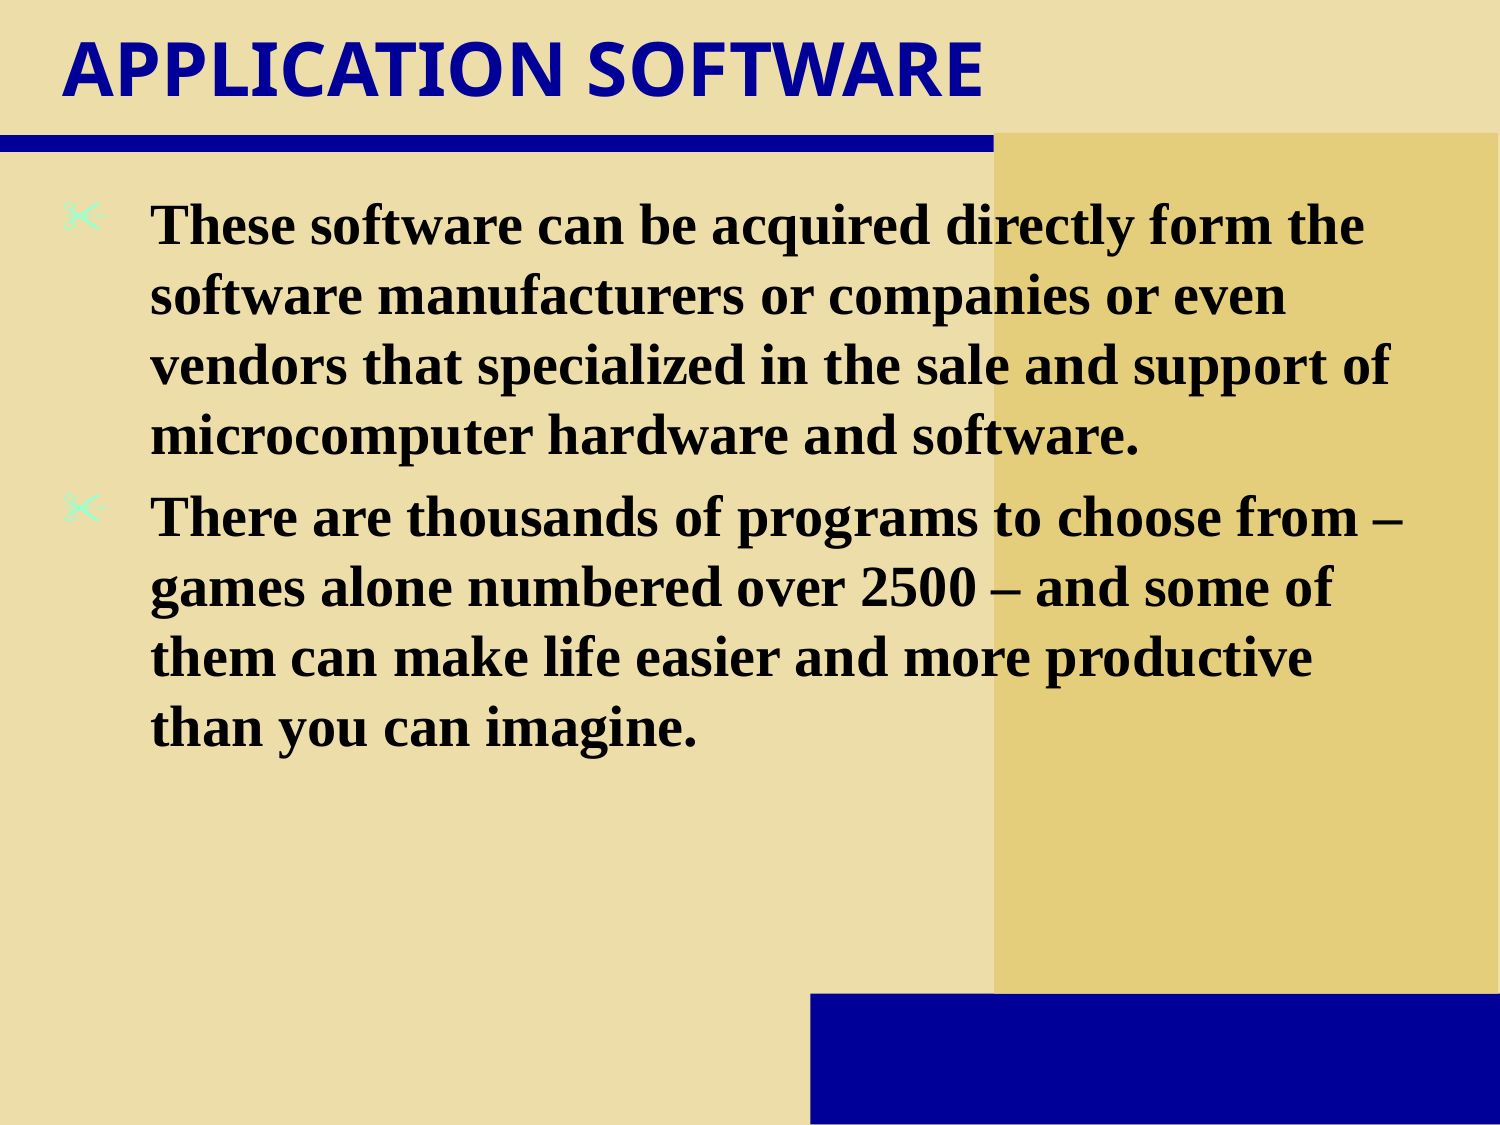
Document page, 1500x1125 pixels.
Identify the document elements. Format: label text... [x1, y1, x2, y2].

title APPLICATION SOFTWARE [47, 0, 1456, 133]
list These software can be acquired directly form the software manufacturers or companies or even vendors that specialized in the sale and support of microcomputer hardware and software. There are thousands of programs to choose from – games alone numbered over 2500 – and some of them can make life easier and more productive than you can imagine. [47, 178, 1457, 960]
